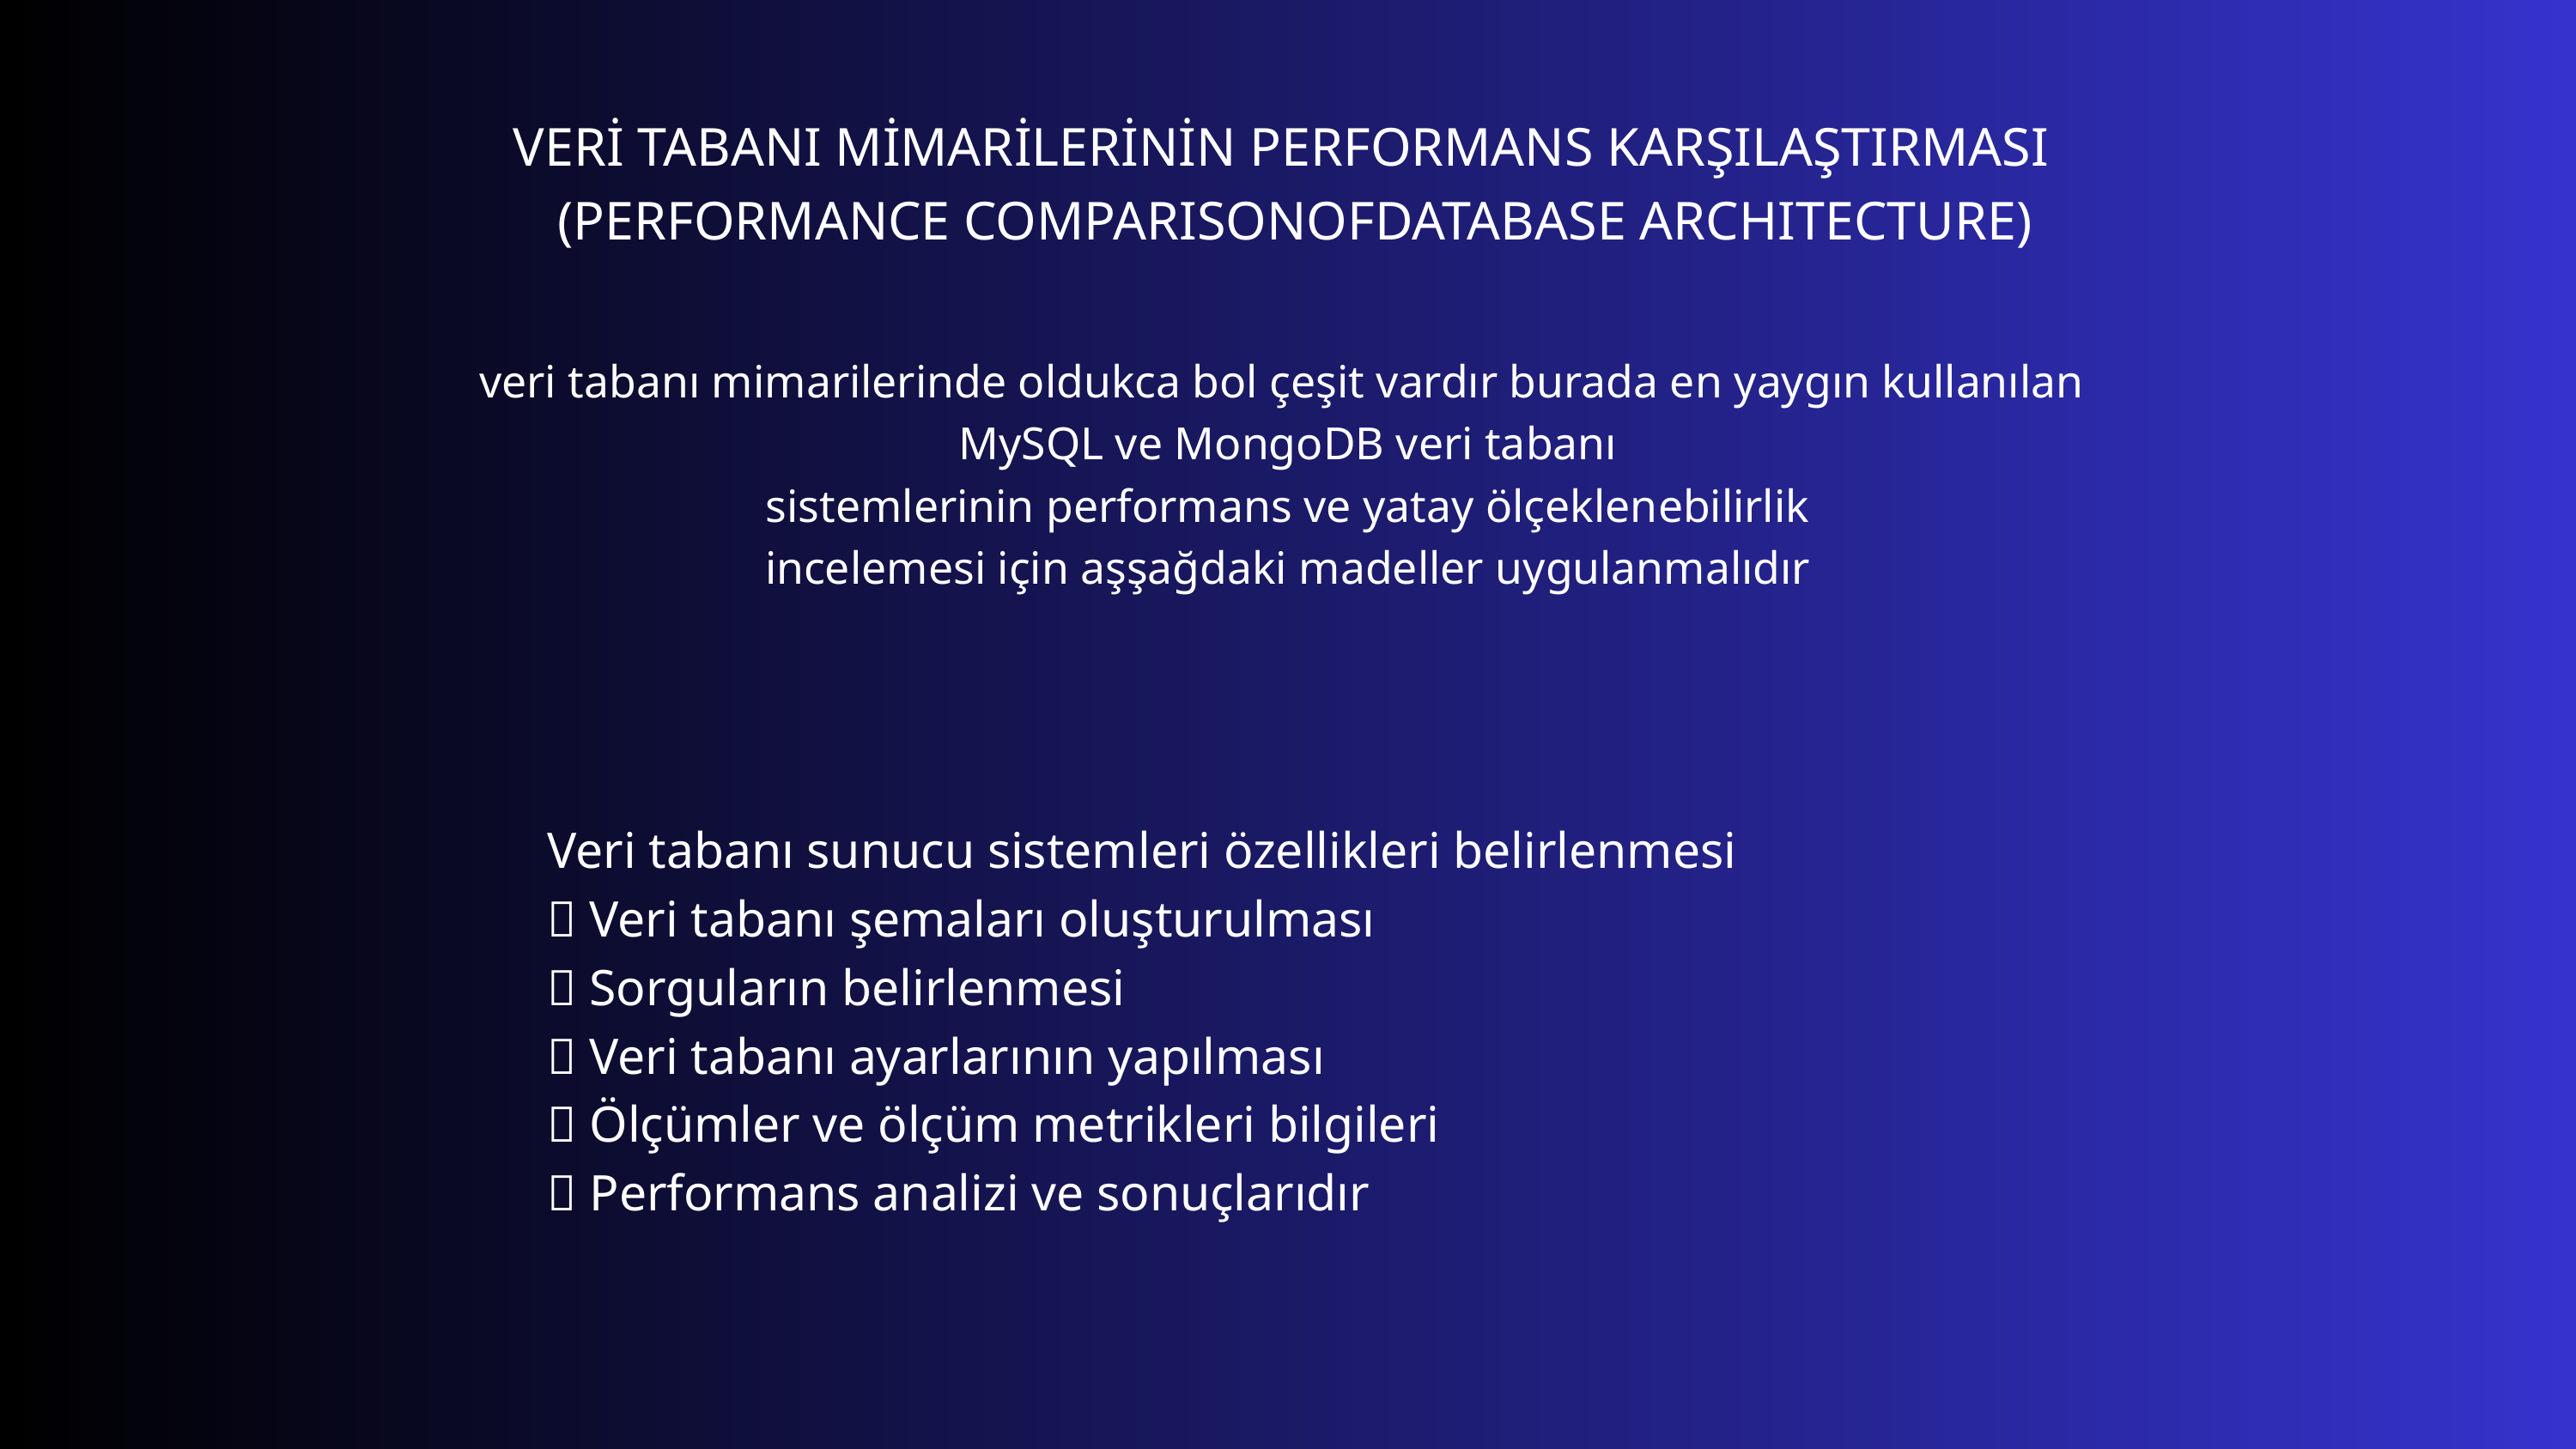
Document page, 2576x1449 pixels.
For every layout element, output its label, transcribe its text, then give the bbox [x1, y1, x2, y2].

text_box VERİ TABANI MİMARİLERİNİN PERFORMANS KARŞILAŞTIRMASI (PERFORMANCE COMPARISONOFDATABASE ARCHITECTURE) [180, 29, 2396, 251]
text_box Veri tabanı sunucu sistemleri özellikleri belirlenmesi  Veri tabanı şemaları oluşturulması  Sorguların belirlenmesi  Veri tabanı ayarlarının yapılması  Ölçümler ve ölçüm metrikleri bilgileri  Performans analizi ve sonuçlarıdır [547, 809, 2012, 1222]
text_box veri tabanı mimarilerinde oldukca bol çeşit vardır burada en yaygın kullanılan MySQL ve MongoDB veri tabanı sistemlerinin performans ve yatay ölçeklenebilirlik incelemesi için aşşağdaki madeller uygulanmalıdır [478, 344, 2098, 593]
